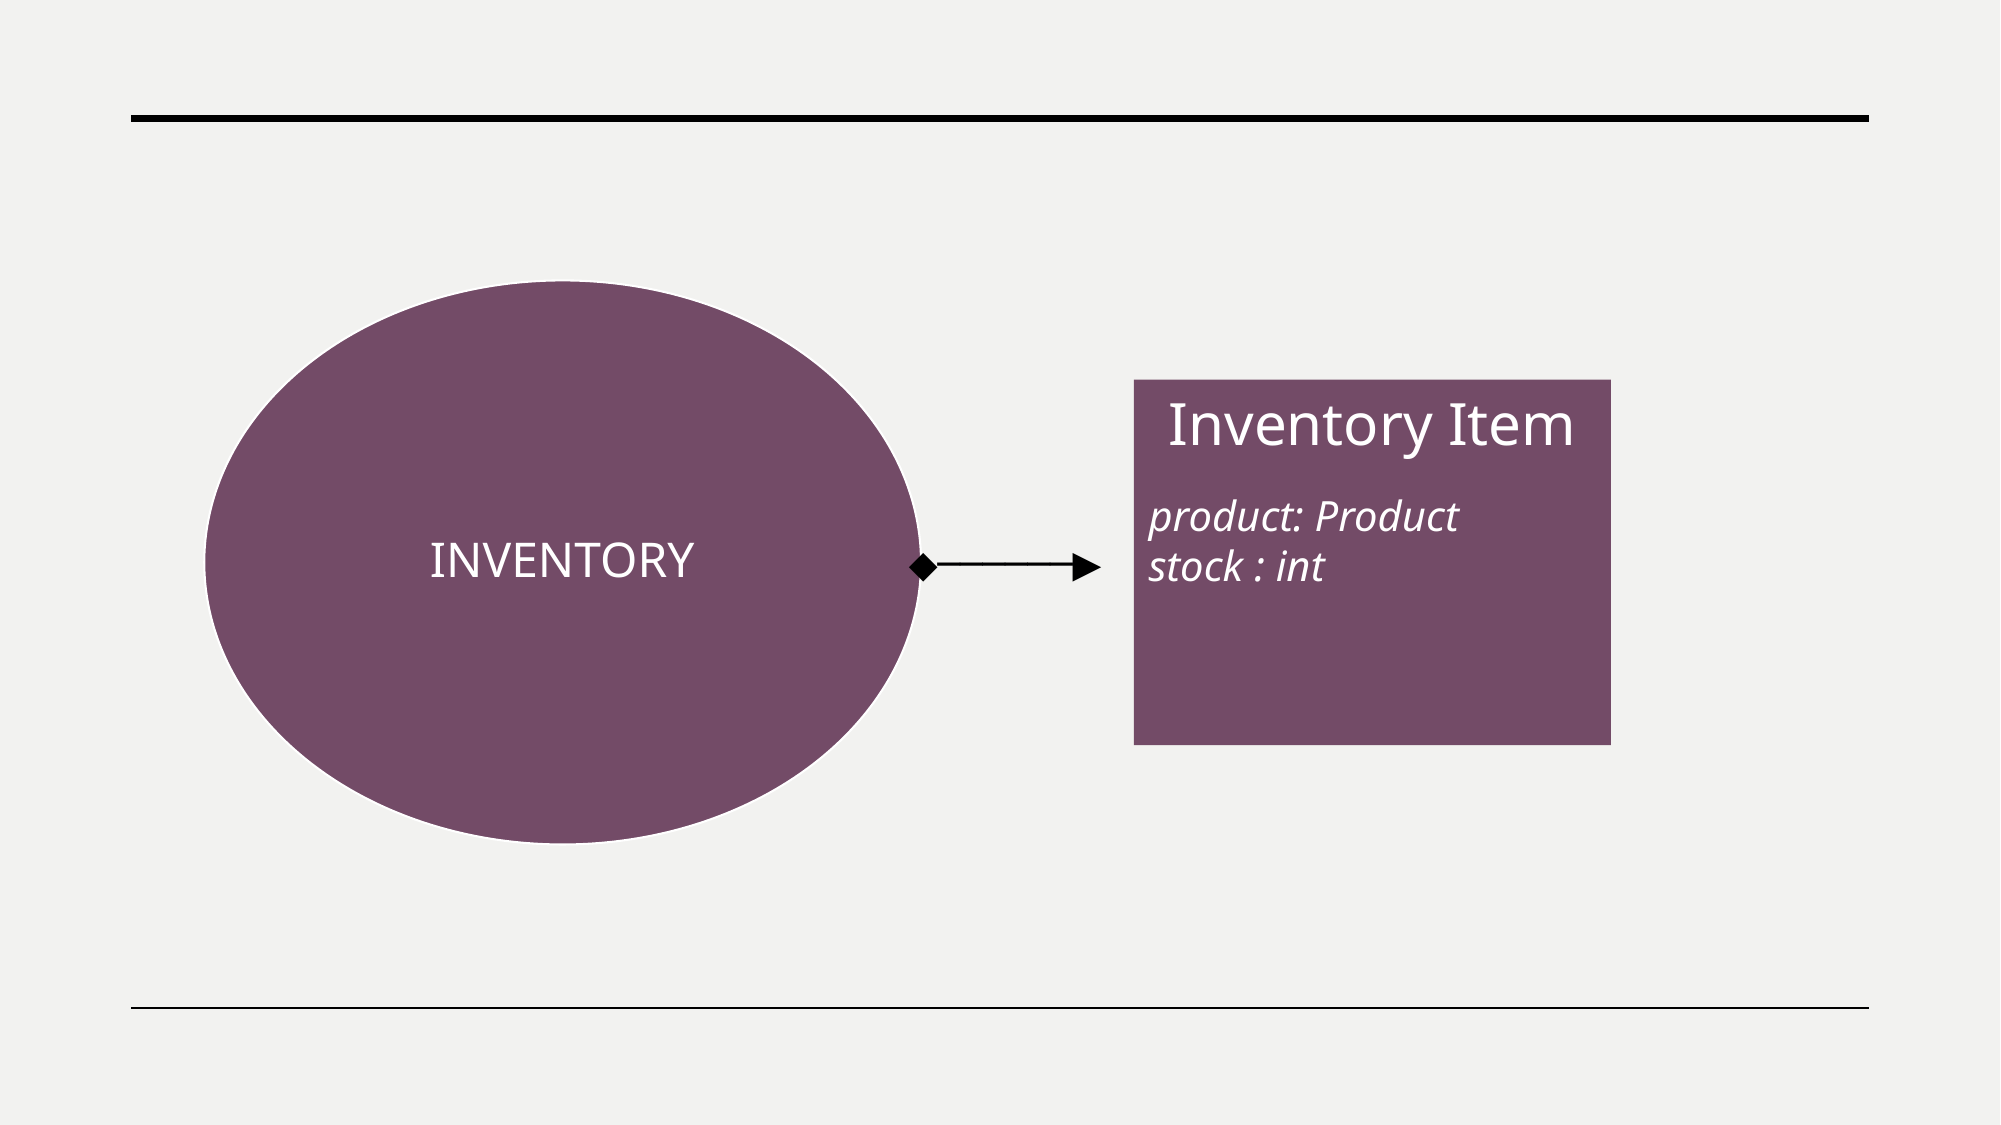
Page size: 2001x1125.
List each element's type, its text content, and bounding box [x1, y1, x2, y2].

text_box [204, 280, 921, 845]
text_box ◆──────▶ [921, 532, 1184, 592]
text_box Inventory Item [1133, 379, 1611, 465]
text_box [1133, 379, 1612, 746]
text_box product: Product stock : int [1133, 482, 1611, 597]
